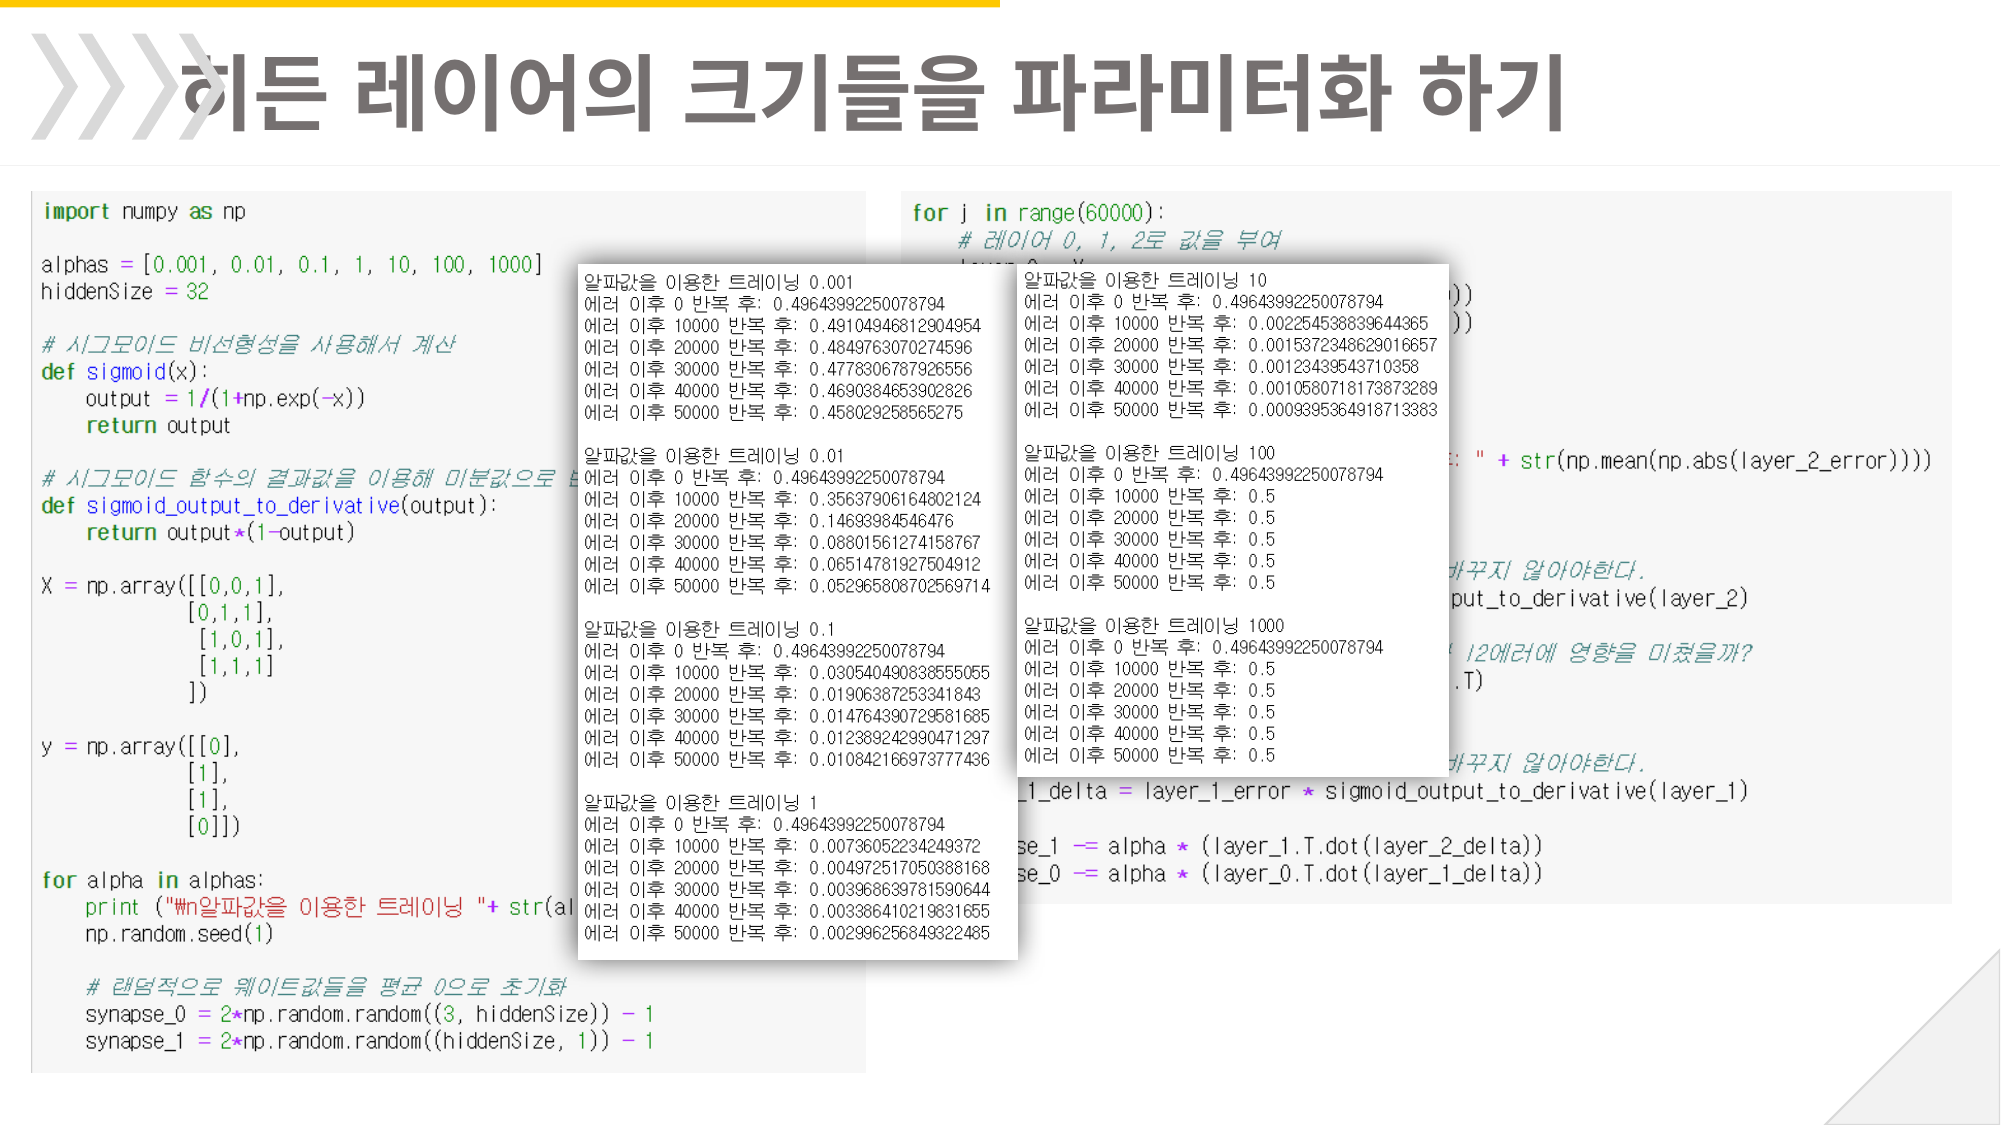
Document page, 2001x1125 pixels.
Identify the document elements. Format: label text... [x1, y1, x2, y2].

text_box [131, 33, 226, 140]
text_box 히든 레이어의 크기들을 파라미터화 하기 [162, 33, 1586, 149]
text_box [0, 0, 1001, 8]
picture [31, 191, 1952, 1073]
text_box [31, 33, 125, 140]
